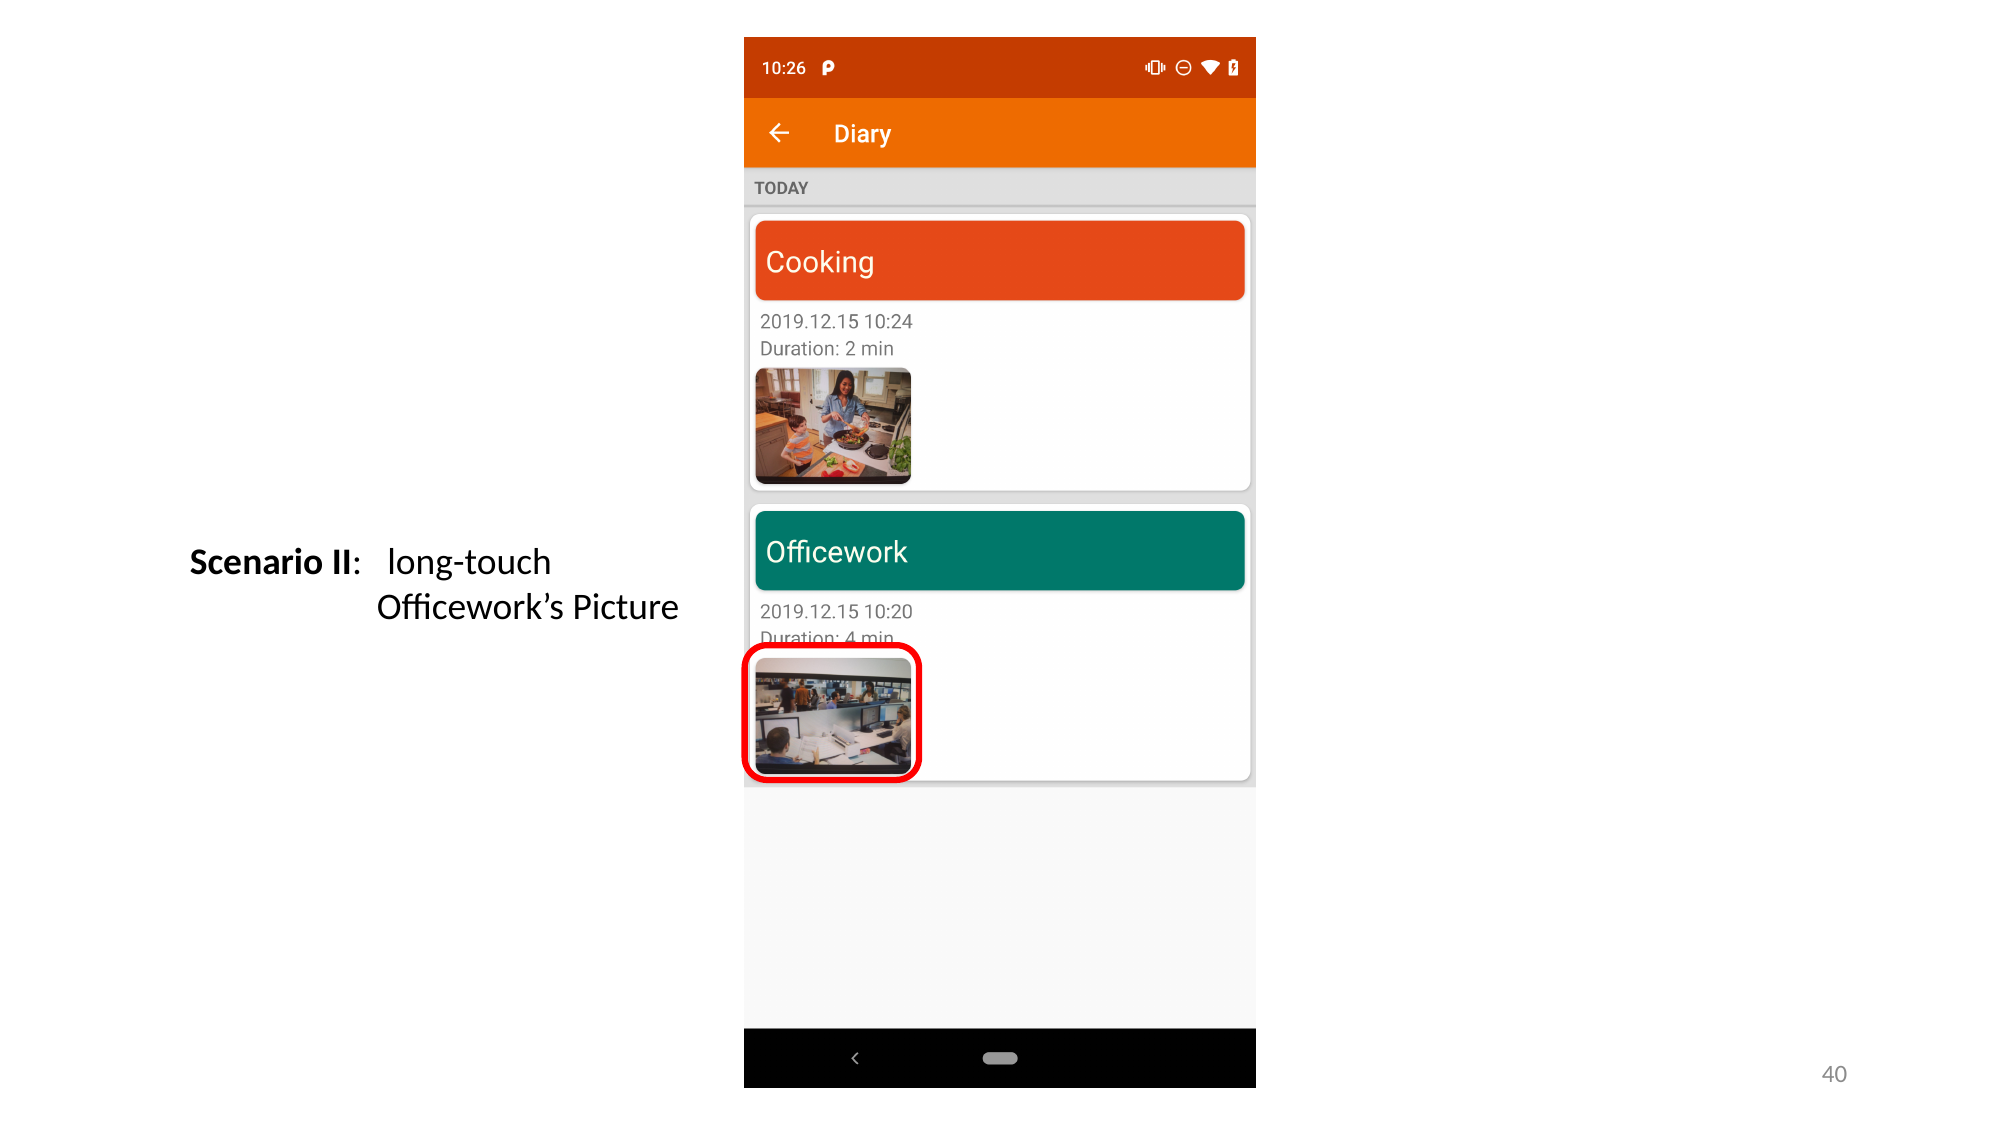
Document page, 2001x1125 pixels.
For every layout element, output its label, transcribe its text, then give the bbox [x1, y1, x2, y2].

slide_number 40 [1412, 1042, 1863, 1103]
picture [744, 37, 1256, 1088]
text_box Scenario II: long-touch Officework’s Picture [175, 529, 695, 635]
